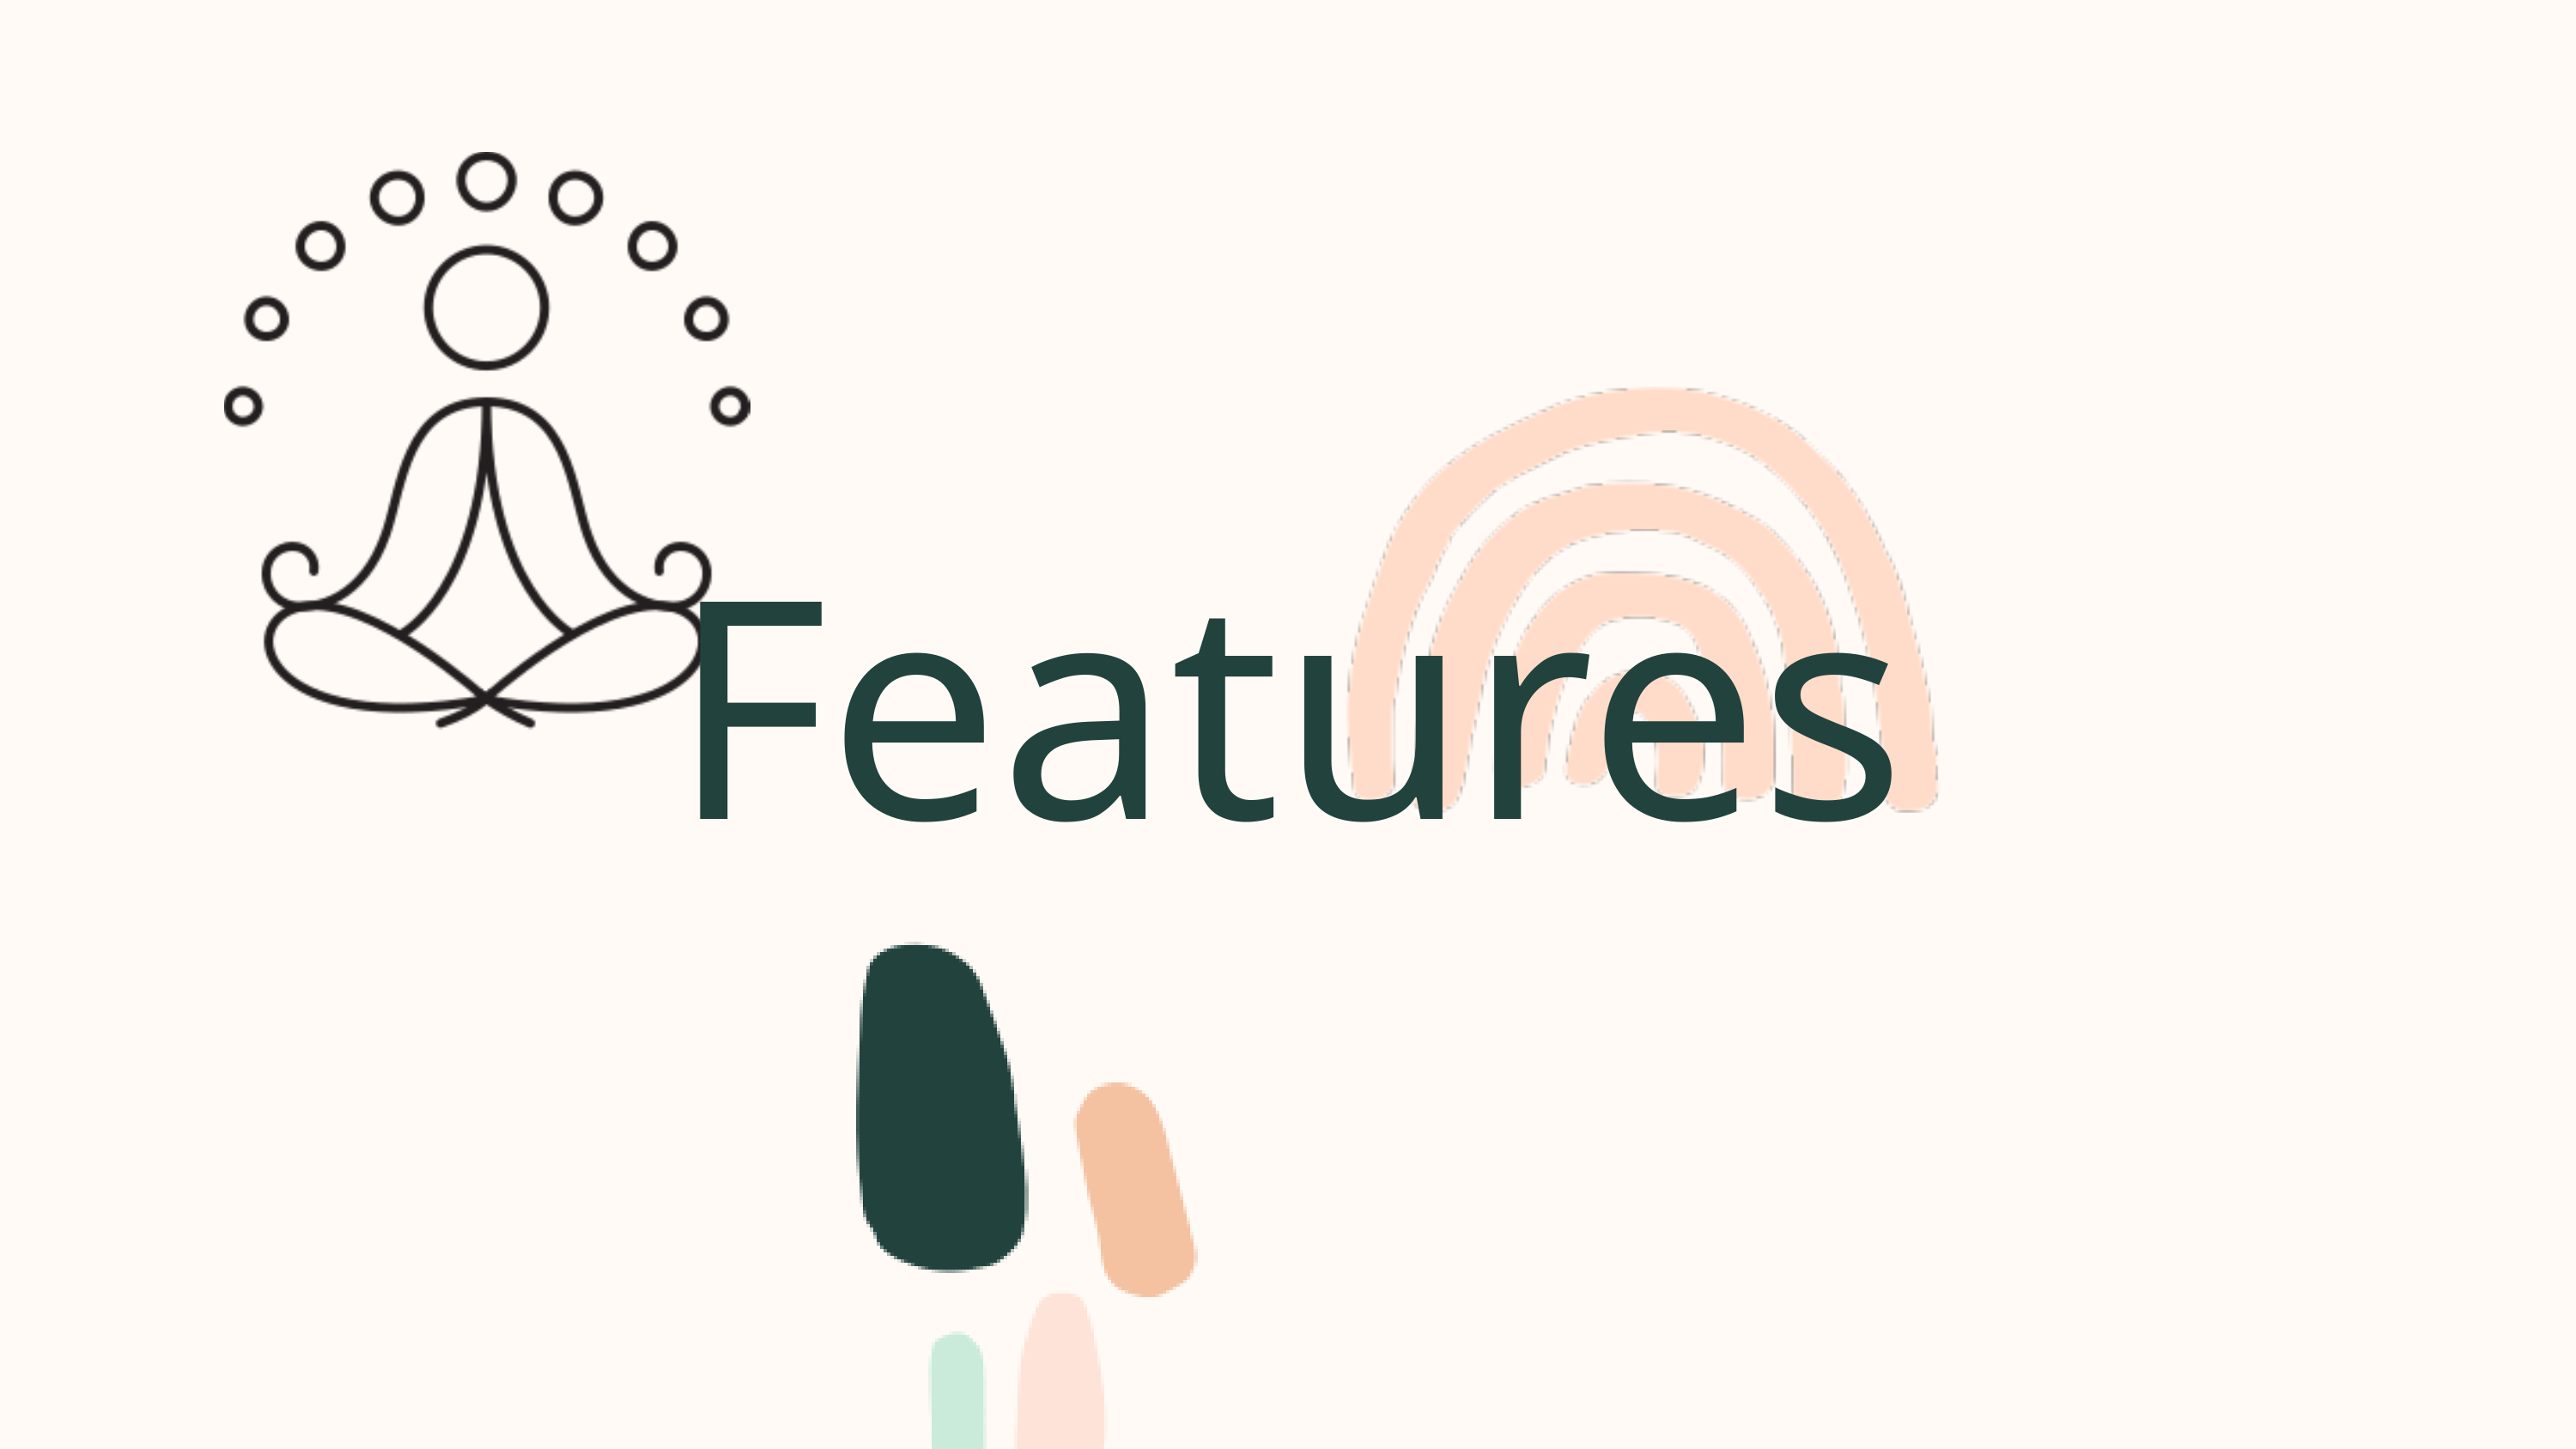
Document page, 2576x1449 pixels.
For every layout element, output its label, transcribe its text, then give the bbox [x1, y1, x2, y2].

picture [856, 942, 1199, 1449]
picture [223, 152, 750, 732]
text_box Features [411, 625, 2165, 881]
picture [1345, 385, 1940, 815]
